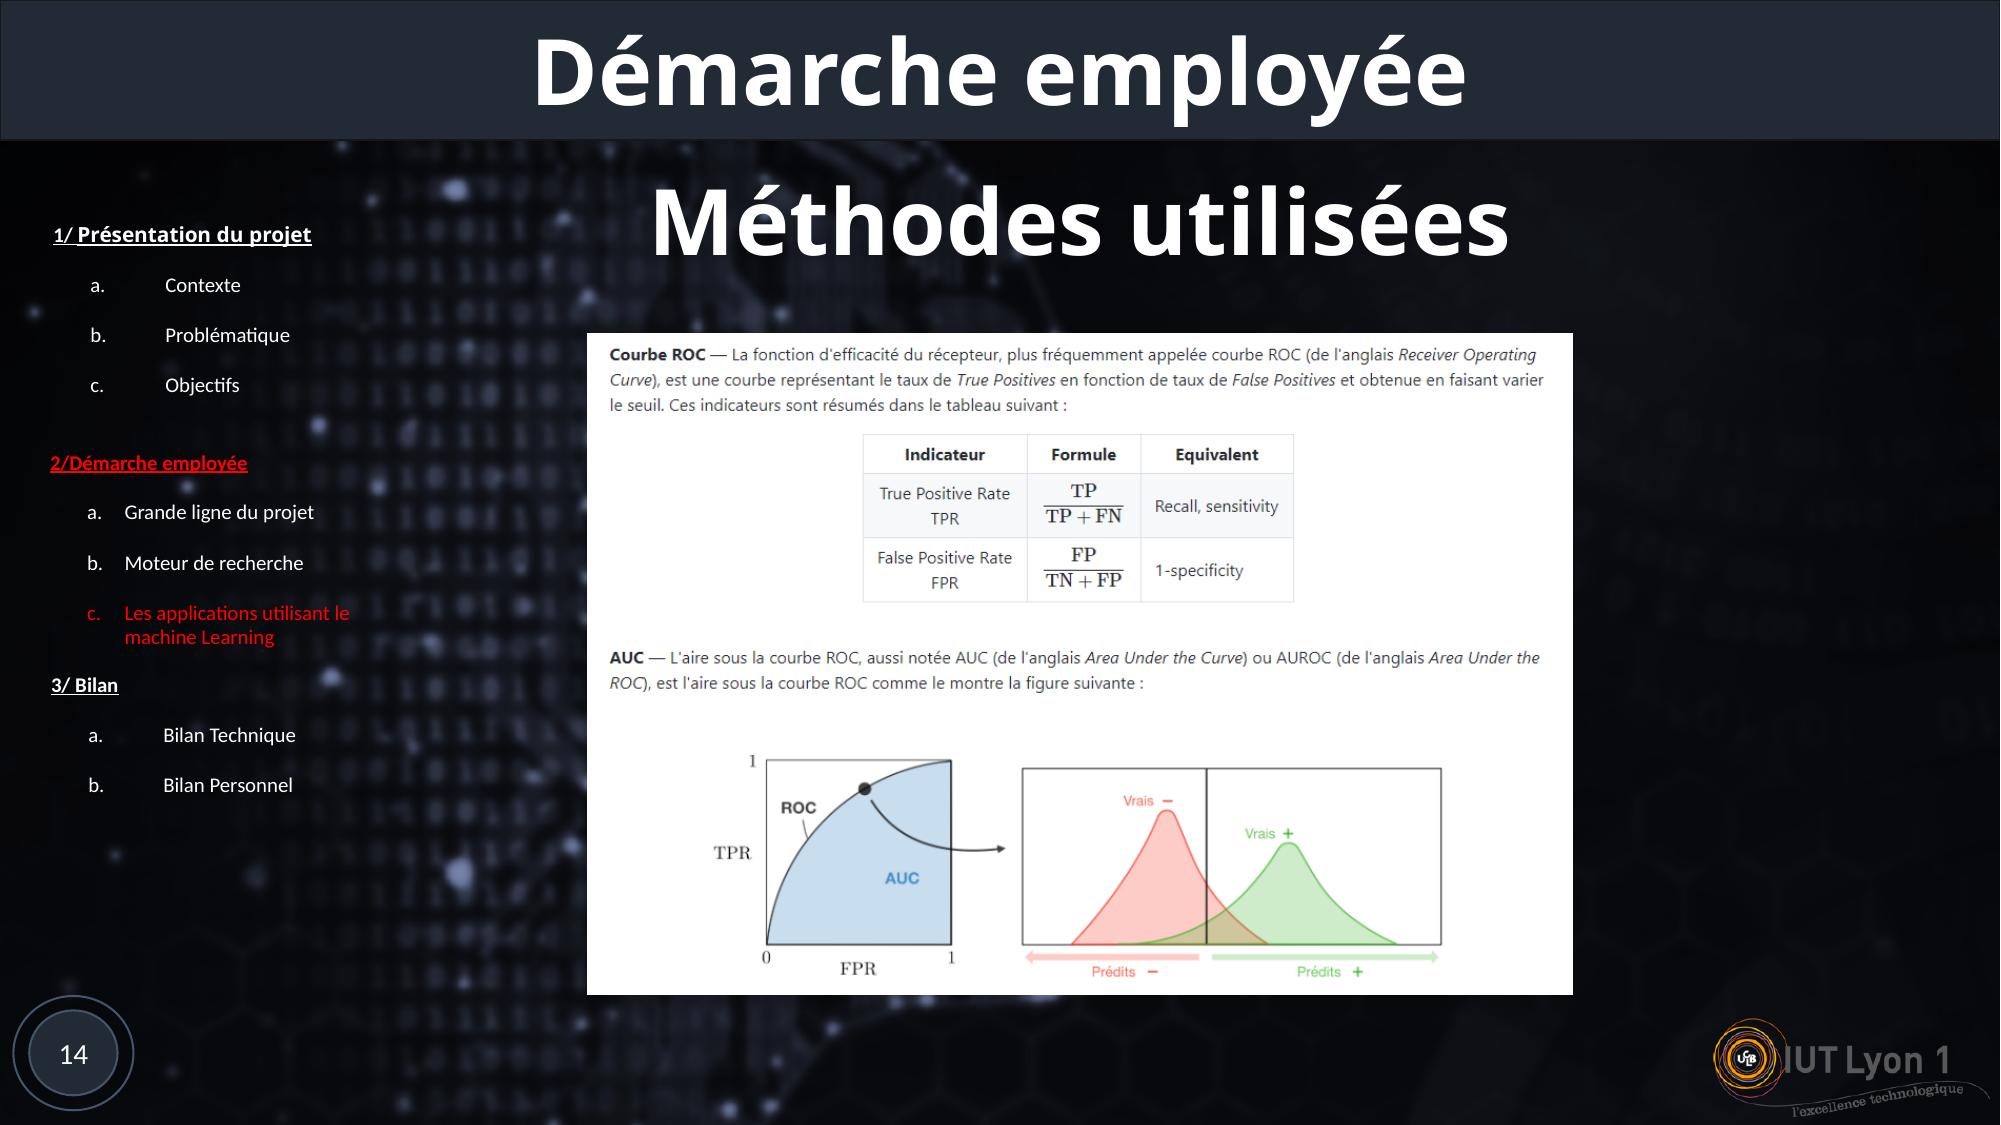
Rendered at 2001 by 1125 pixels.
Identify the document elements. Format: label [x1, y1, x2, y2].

text_box [13, 995, 134, 1111]
picture [0, 0, 2000, 1125]
